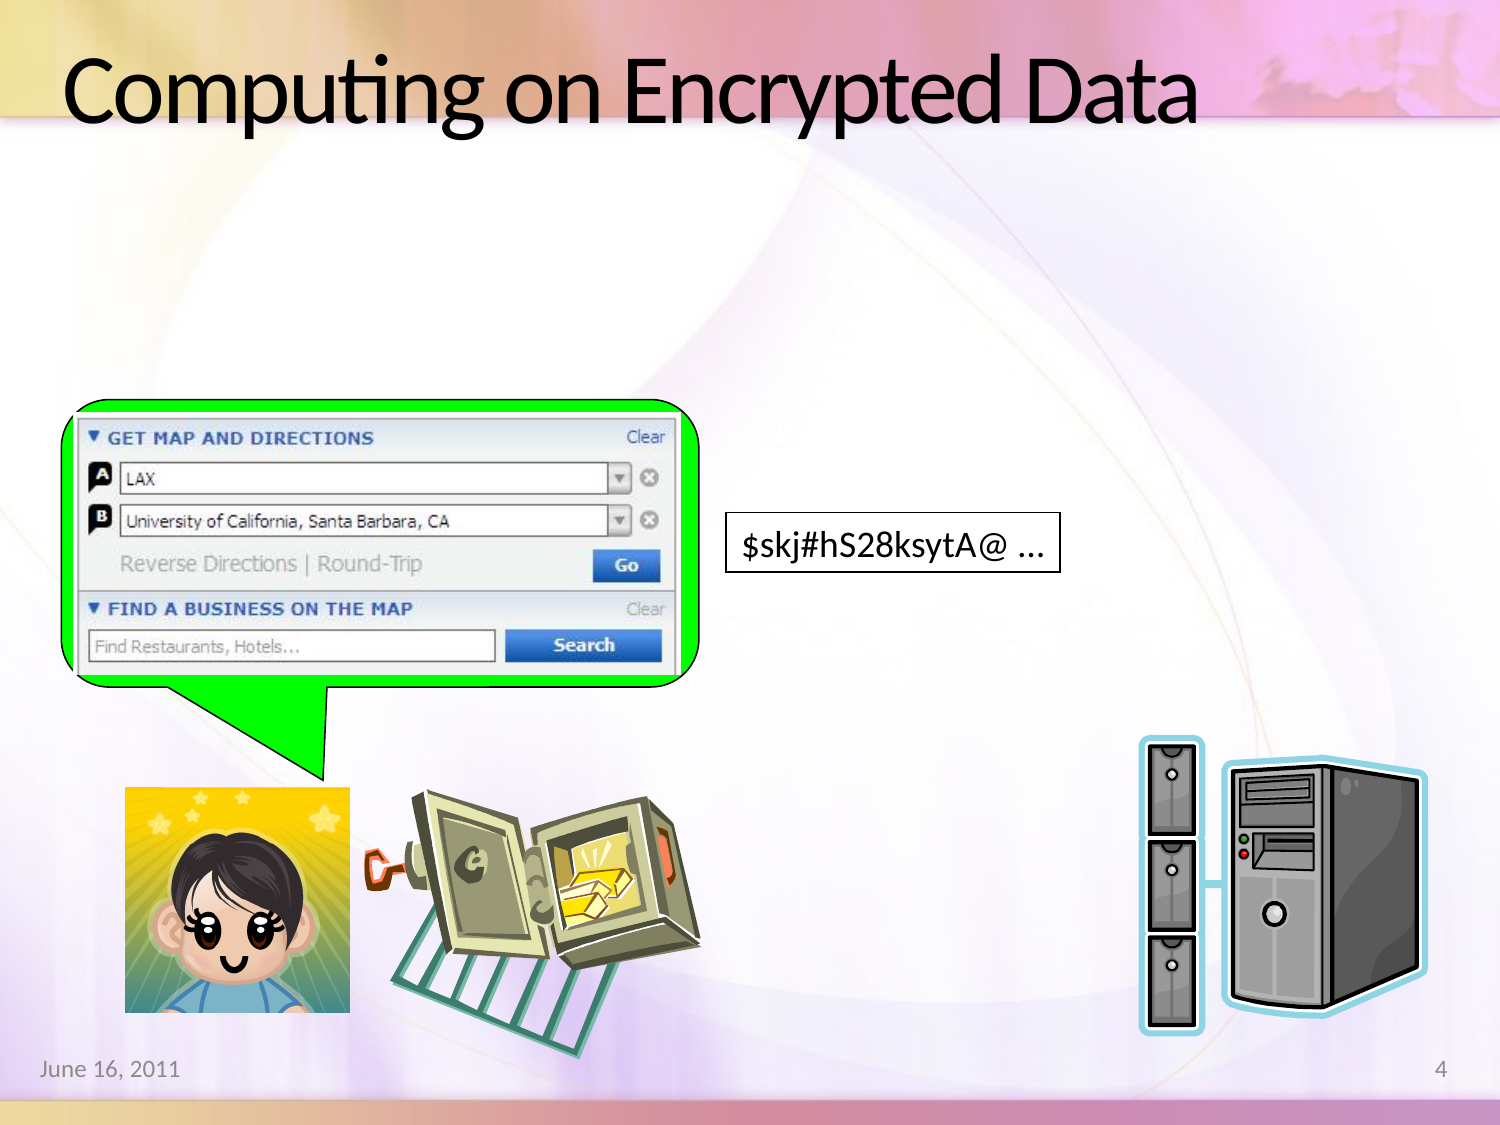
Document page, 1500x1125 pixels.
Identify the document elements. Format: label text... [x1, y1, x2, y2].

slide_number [24, 1037, 375, 1098]
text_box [61, 399, 700, 688]
text_box $skj#hS28ksytA@ … [726, 512, 1060, 573]
title Computing on Encrypted Data [62, 37, 1438, 147]
slide_number 4 [1362, 1037, 1463, 1098]
picture [124, 787, 351, 1013]
picture [1137, 733, 1430, 1038]
picture [361, 783, 708, 1065]
